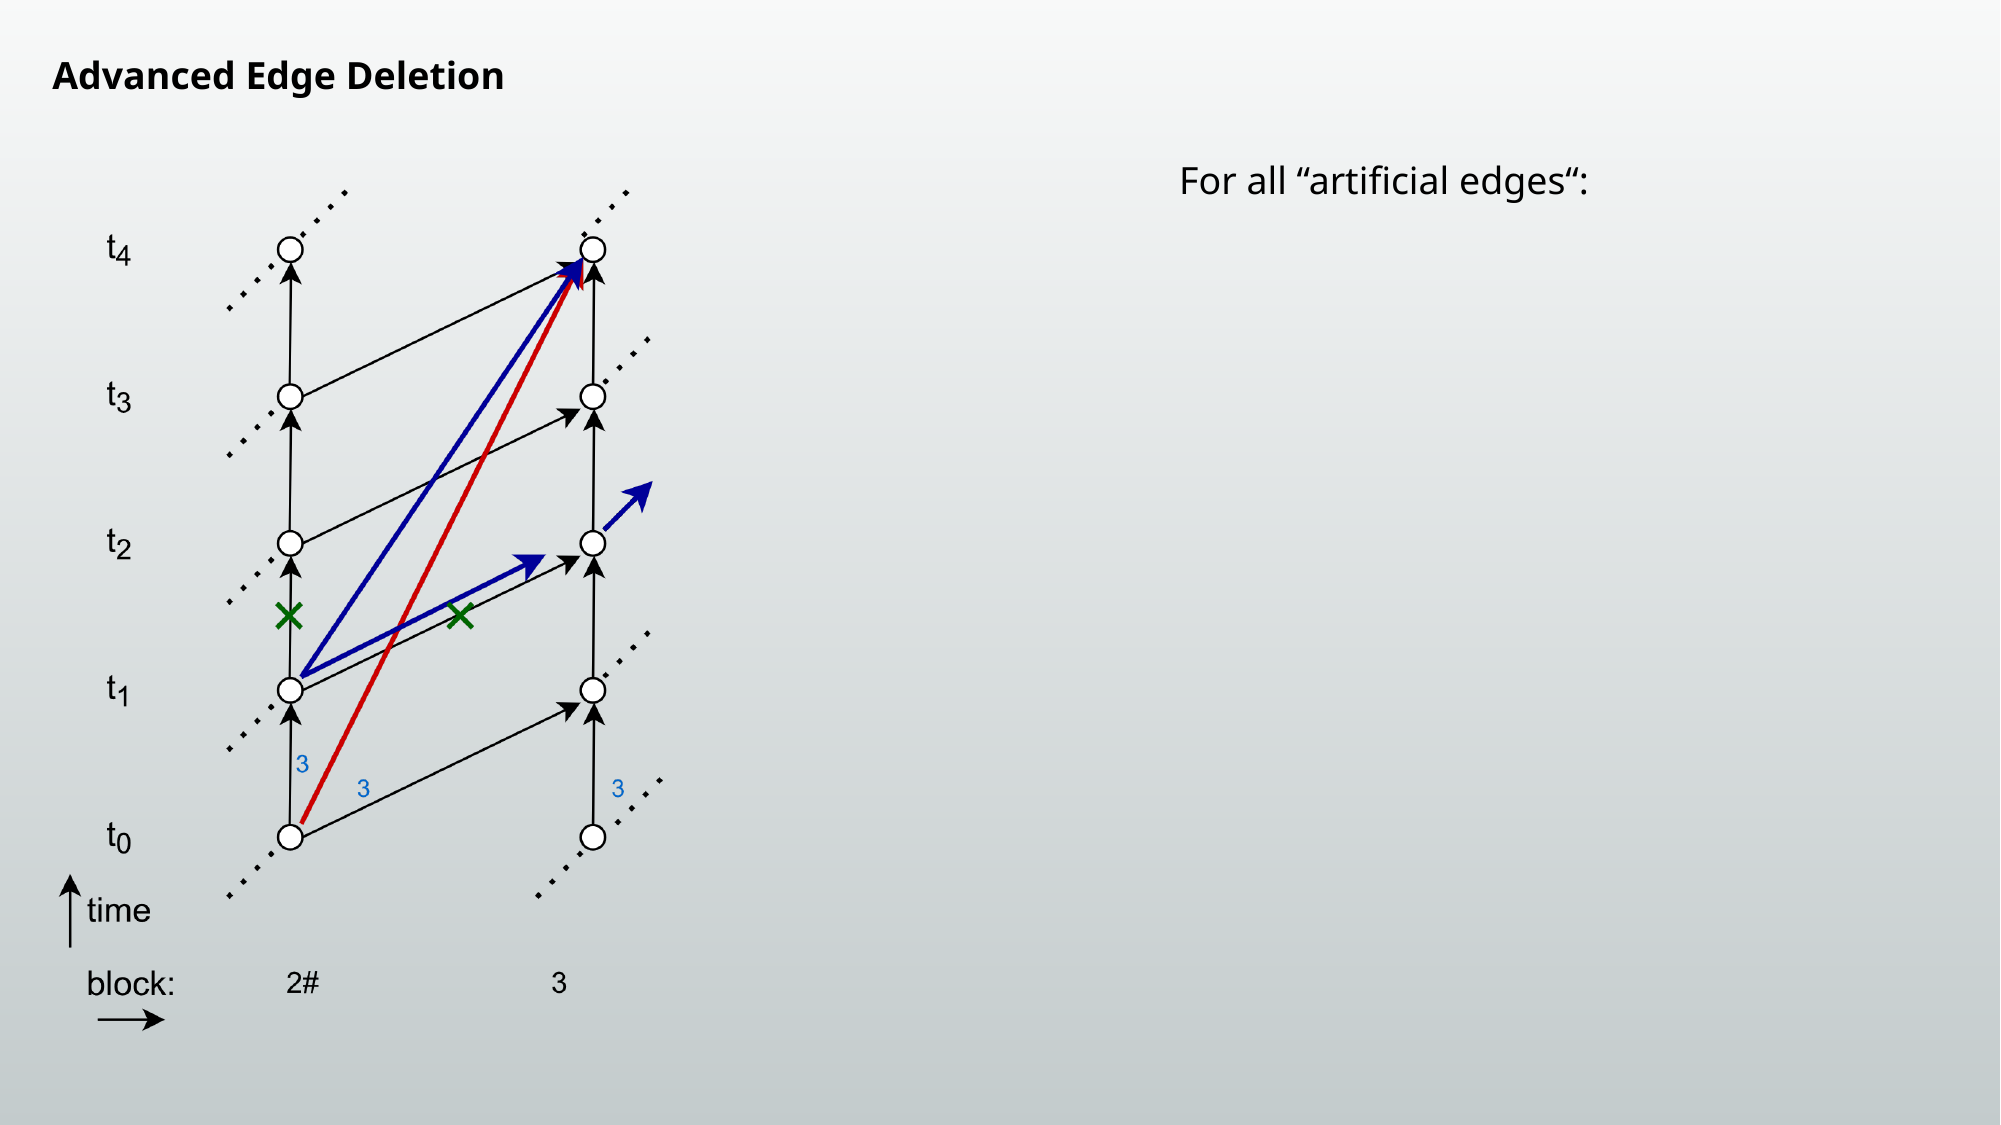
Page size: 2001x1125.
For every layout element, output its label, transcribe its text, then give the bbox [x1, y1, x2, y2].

picture [48, 184, 680, 1049]
text_box Advanced Edge Deletion [37, 44, 521, 105]
